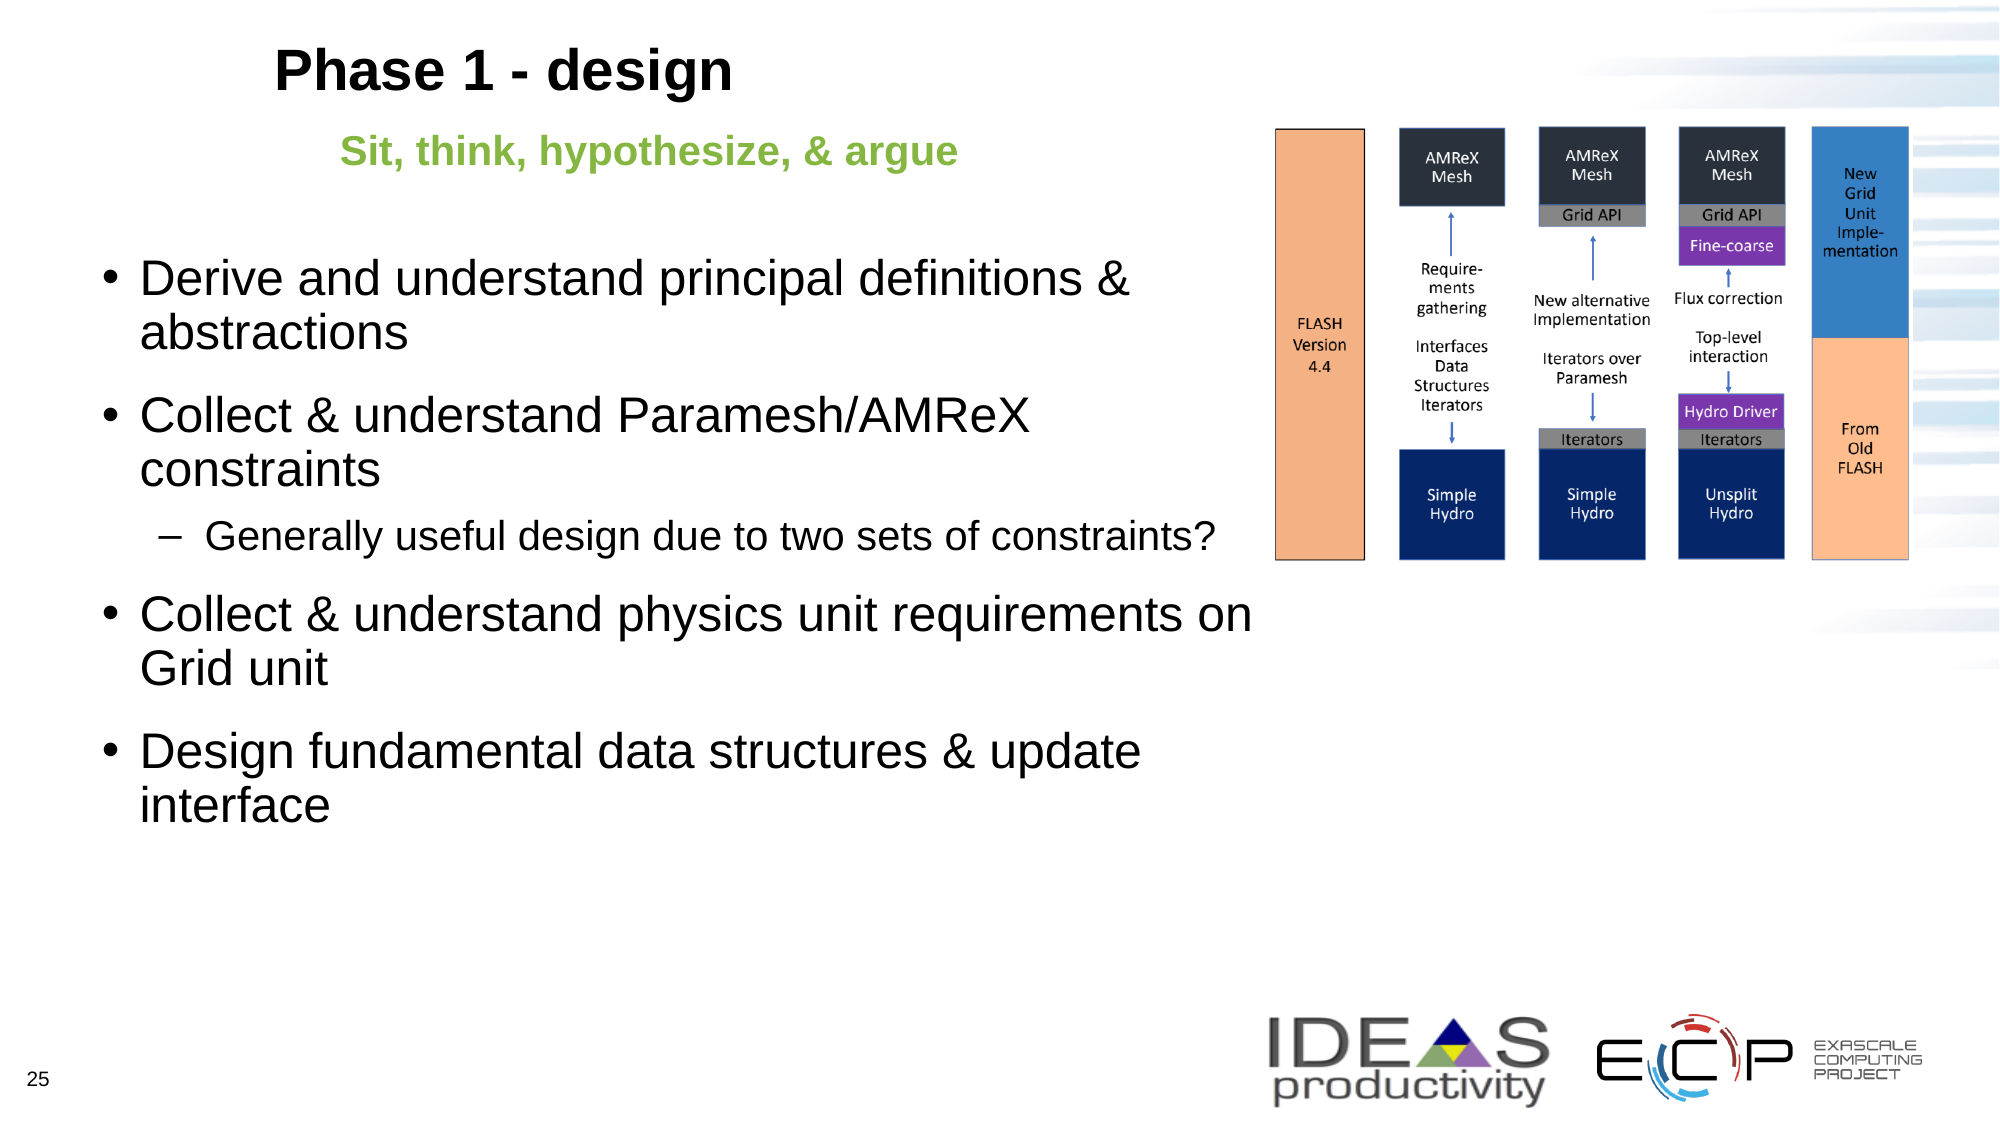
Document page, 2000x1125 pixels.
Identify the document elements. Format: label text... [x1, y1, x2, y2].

picture [1597, 1014, 1922, 1102]
title Phase 1 - design [259, 35, 1660, 120]
list Sit, think, hypothesize, & argue [324, 121, 1268, 205]
picture [1257, 1009, 1560, 1115]
picture [1269, 0, 2000, 669]
list Derive and understand principal definitions & abstractions Collect & understand Paramesh/AMReX constraints Generally useful design due to two sets of constraints? Collect & understand physics unit requirements on Grid unit Design fundamental data structures & update interface [86, 244, 1273, 1053]
